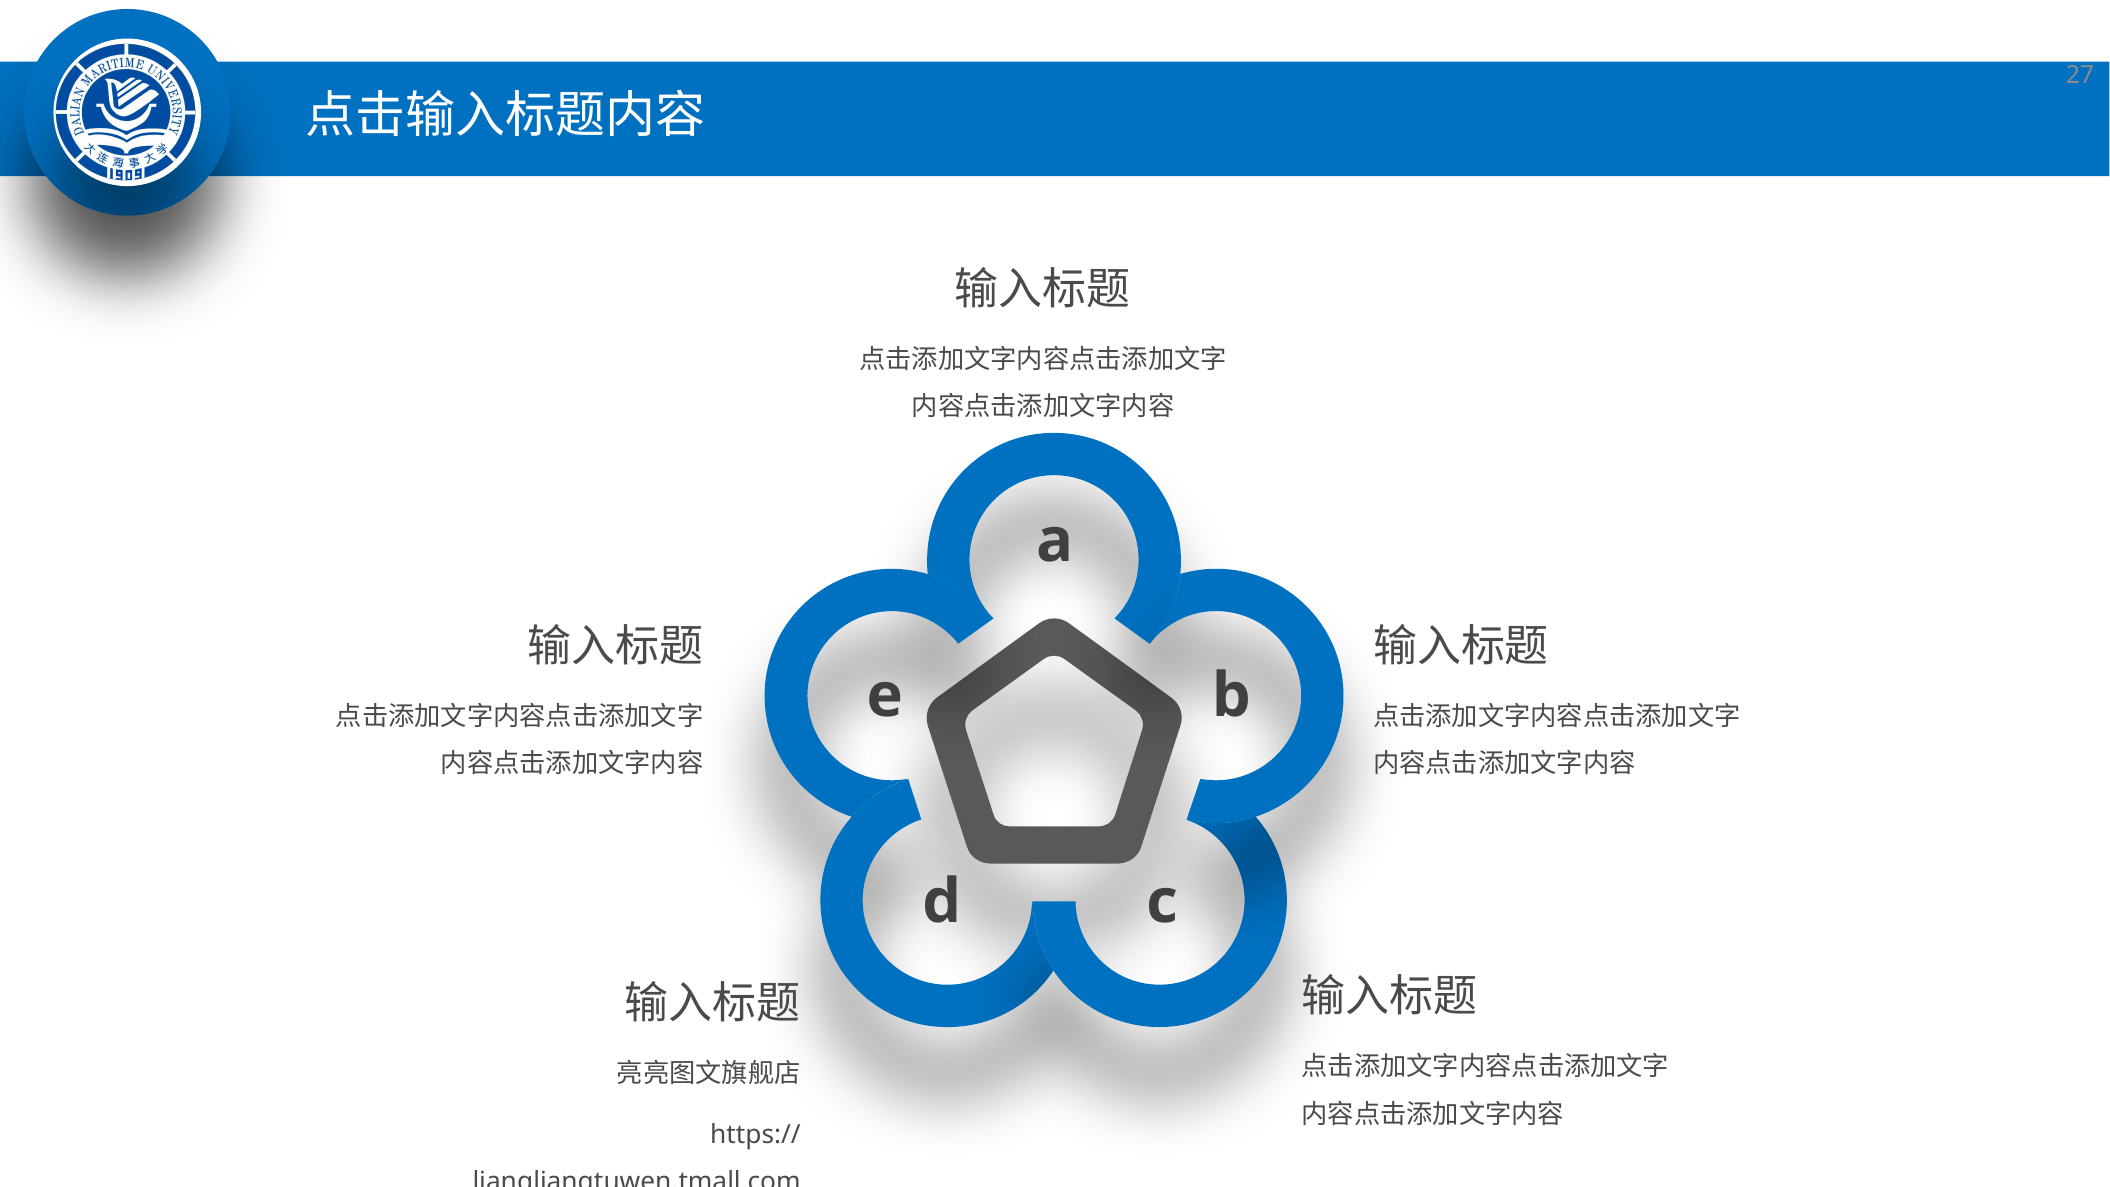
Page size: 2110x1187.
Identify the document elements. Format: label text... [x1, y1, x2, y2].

text_box 输入标题 点击添加文字内容点击添加文字内容点击添加文字内容 [317, 583, 719, 786]
slide_number 27 [2006, 43, 2110, 108]
list 点击输入标题内容 [290, 74, 810, 158]
text_box 输入标题 点击添加文字内容点击添加文字内容点击添加文字内容 [1286, 934, 1688, 1136]
text_box 输入标题 点击添加文字内容点击添加文字内容点击添加文字内容 [1358, 583, 1759, 786]
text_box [764, 432, 1344, 1028]
picture [50, 38, 201, 186]
text_box 输入标题 点击添加文字内容点击添加文字内容点击添加文字内容 [842, 226, 1244, 429]
text_box 输入标题 亮亮图文旗舰店 https://liangliangtuwen.tmall.com [415, 941, 816, 1187]
